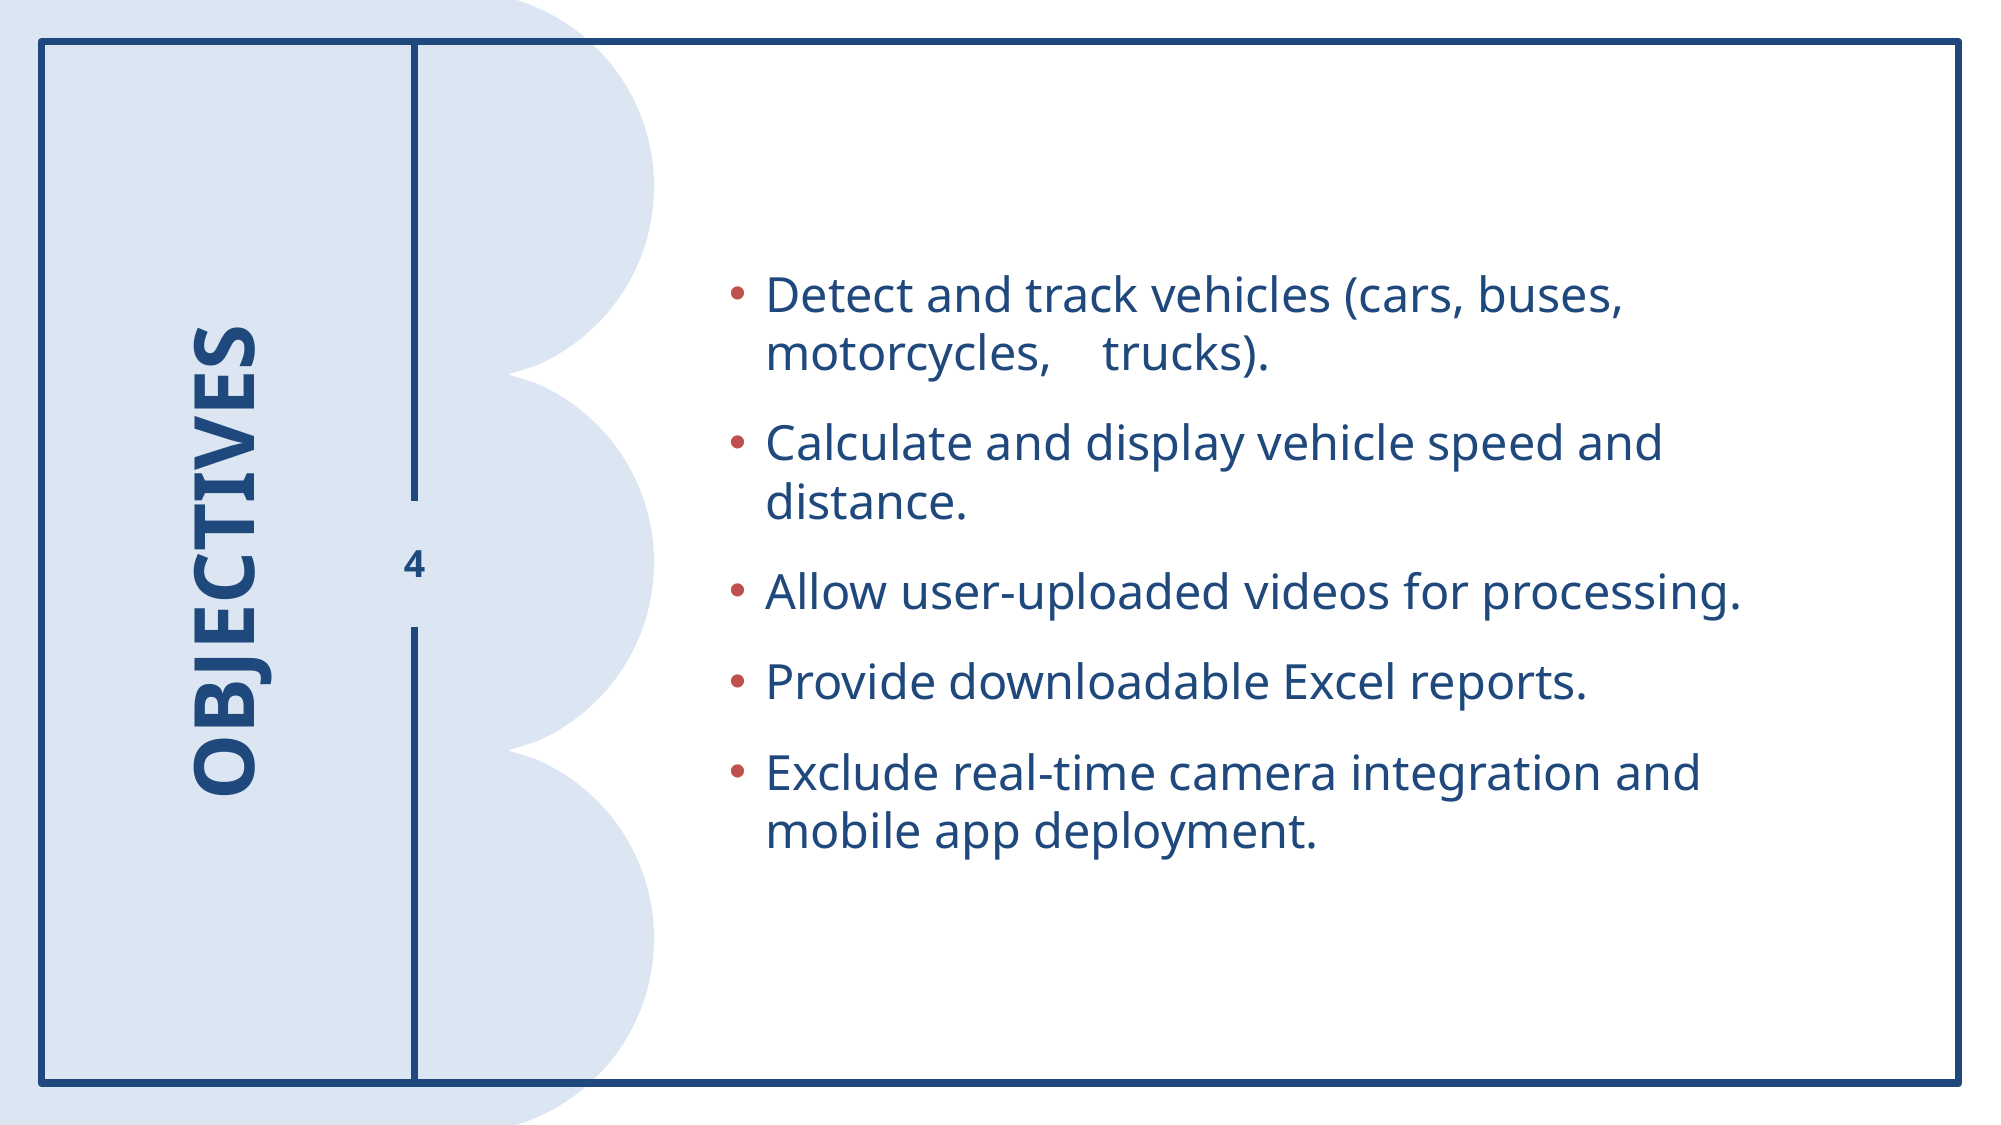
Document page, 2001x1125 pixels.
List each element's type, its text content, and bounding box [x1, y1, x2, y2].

slide_number 4 [360, 502, 470, 629]
list Detect and track vehicles (cars, buses, motorcycles, trucks). Calculate and display vehicle speed and distance. Allow user-uploaded videos for processing. Provide downloadable Excel reports. Exclude real-time camera integration and mobile app deployment. [714, 256, 1868, 869]
title Objectives [39, 45, 417, 1080]
